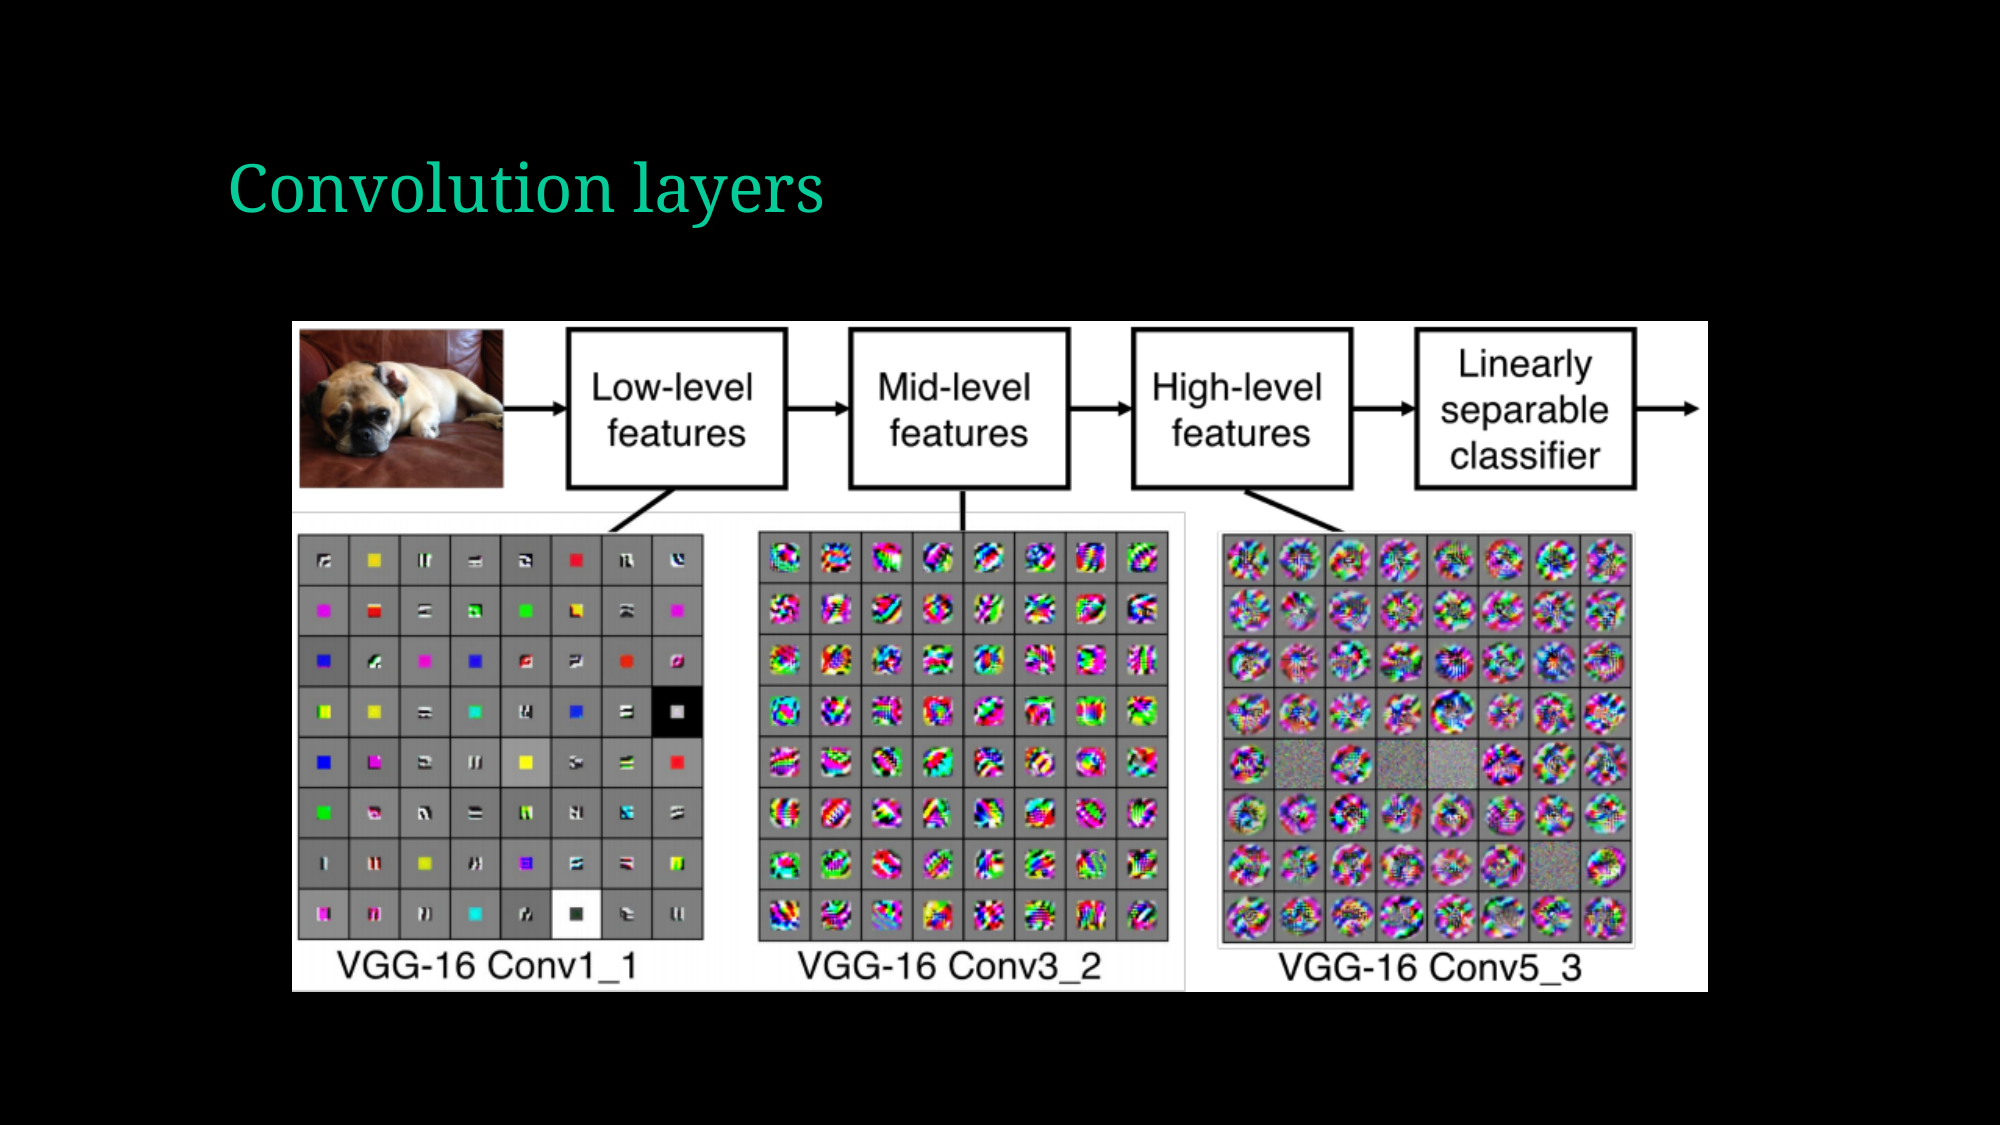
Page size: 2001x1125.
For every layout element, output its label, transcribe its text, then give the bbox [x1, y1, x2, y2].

title Convolution layers [212, 59, 1788, 235]
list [292, 321, 1708, 992]
